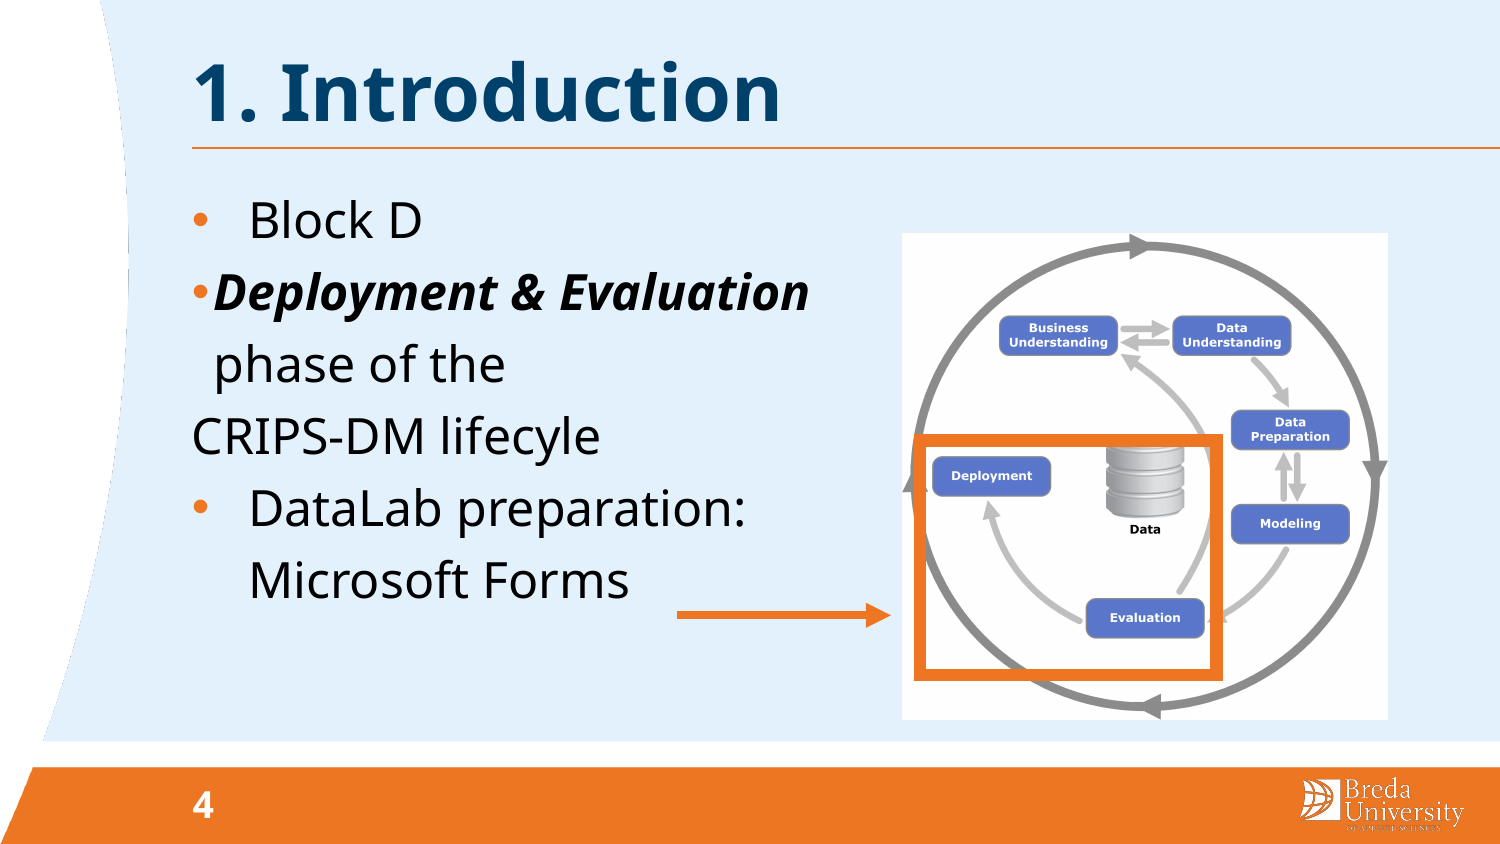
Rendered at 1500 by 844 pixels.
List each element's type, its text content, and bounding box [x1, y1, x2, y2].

list Block D Deployment & Evaluation phase of the CRIPS-DM lifecyle DataLab preparation: Microsoft Forms [191, 176, 828, 741]
title 1. Introduction [191, 3, 1341, 138]
picture [0, 0, 1500, 844]
slide_number 4 [177, 773, 351, 819]
